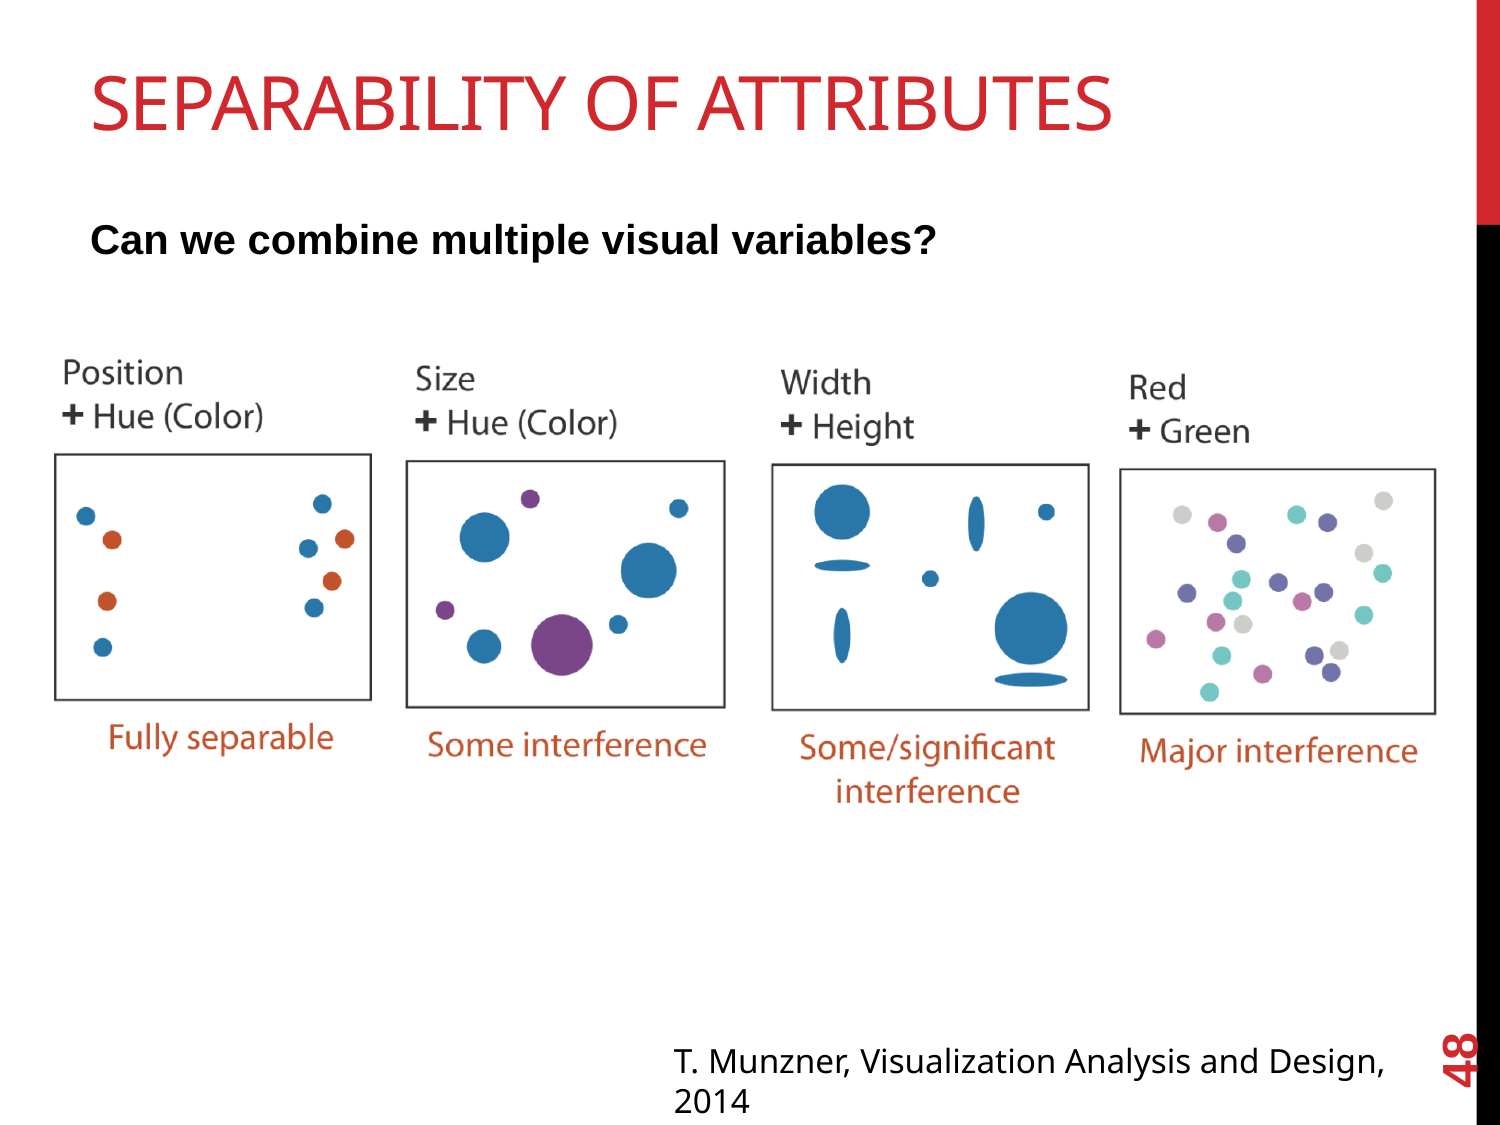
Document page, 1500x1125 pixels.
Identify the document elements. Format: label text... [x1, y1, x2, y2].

picture [761, 347, 1457, 826]
picture [32, 339, 389, 769]
slide_number 48 [1427, 887, 1488, 1104]
title Separability of attributes [75, 19, 1428, 153]
picture [393, 349, 742, 780]
list Can we combine multiple visual variables? [75, 205, 1428, 1011]
text_box T. Munzner, Visualization Analysis and Design, 2014 [659, 1033, 1410, 1125]
